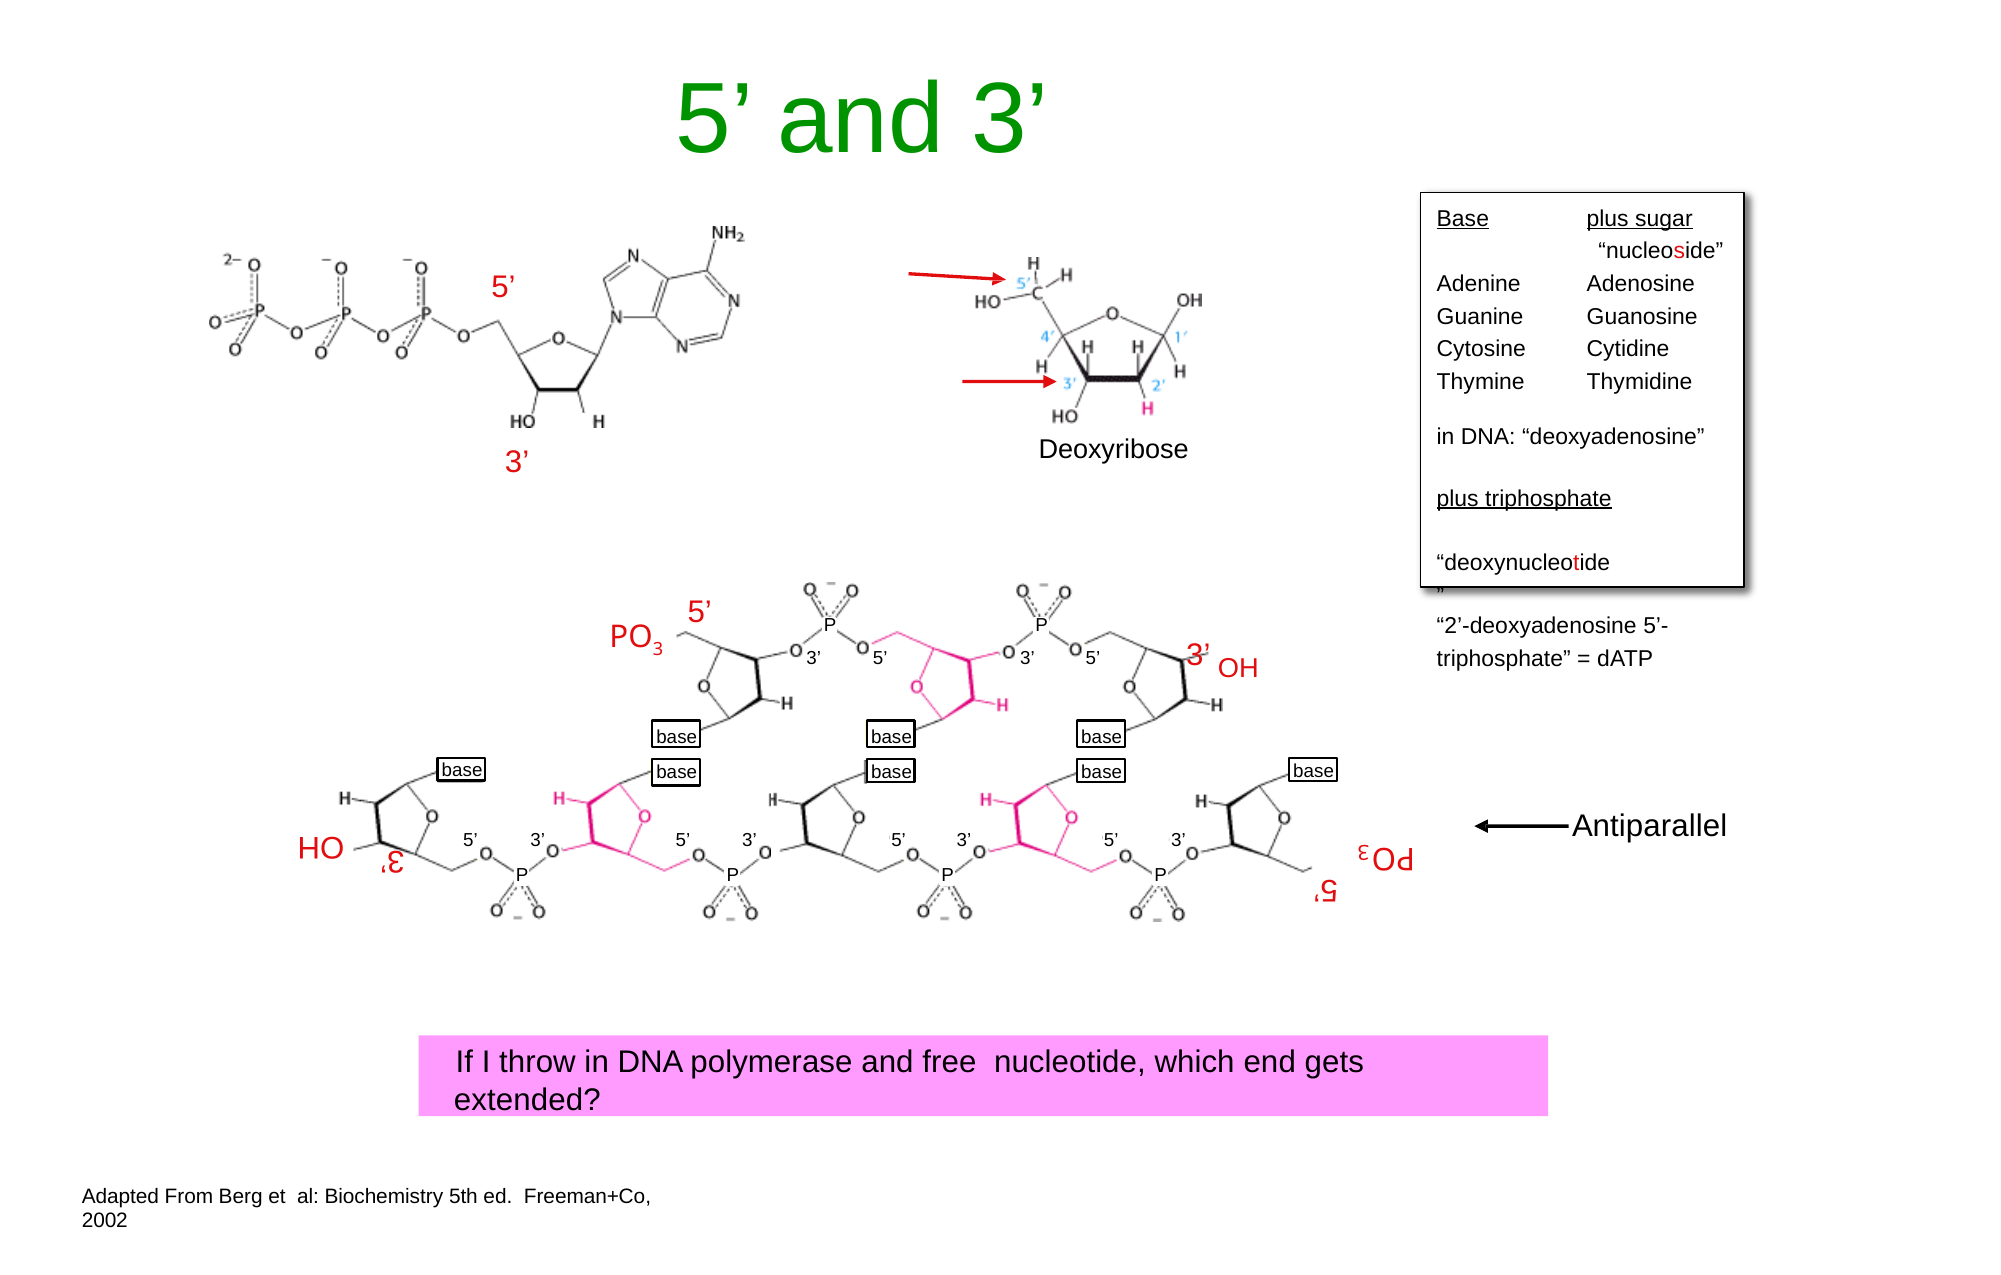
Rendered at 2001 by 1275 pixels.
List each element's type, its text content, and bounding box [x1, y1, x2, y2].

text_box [651, 758, 701, 786]
text_box 3’ [502, 442, 532, 479]
text_box If I throw in DNA polymerase and free nucleotide, which end gets extended? [418, 1035, 1549, 1117]
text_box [956, 833, 970, 850]
text_box PO3 [603, 614, 648, 659]
text_box Antiparallel [1569, 802, 1730, 843]
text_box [209, 225, 745, 435]
picture [653, 582, 1223, 745]
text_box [940, 868, 954, 885]
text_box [530, 833, 544, 850]
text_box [1171, 833, 1185, 850]
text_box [873, 651, 886, 668]
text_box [891, 833, 905, 850]
text_box 3’ OH [1226, 616, 1280, 683]
text_box [1474, 819, 1569, 833]
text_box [515, 868, 528, 885]
text_box 3 [1341, 841, 1370, 873]
text_box Base plus sugar “nucleoside” Adenine Adenosine Guanine Guanosine Cytosine Cytidine Thymine Thymidine in DNA: “deoxyadenosine” plus triphosphate “deoxynucleotide” “2’-deoxyadenosine 5’- triphosphate” = dATP [1420, 613, 1744, 671]
text_box OH [287, 830, 328, 867]
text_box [1153, 868, 1167, 885]
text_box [1020, 651, 1034, 668]
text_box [725, 868, 739, 885]
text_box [1085, 651, 1099, 668]
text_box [908, 257, 1206, 476]
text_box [333, 756, 1337, 934]
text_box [675, 833, 689, 850]
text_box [463, 833, 477, 850]
title 5’ and 3’ [673, 50, 1127, 266]
text_box Adapted From Berg et al: Biochemistry 5th ed. Freeman+Co, 2002 [79, 1181, 700, 1233]
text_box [742, 833, 756, 850]
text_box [1412, 184, 1761, 604]
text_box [806, 617, 1048, 668]
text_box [1104, 833, 1117, 850]
text_box PO [1346, 842, 1415, 889]
